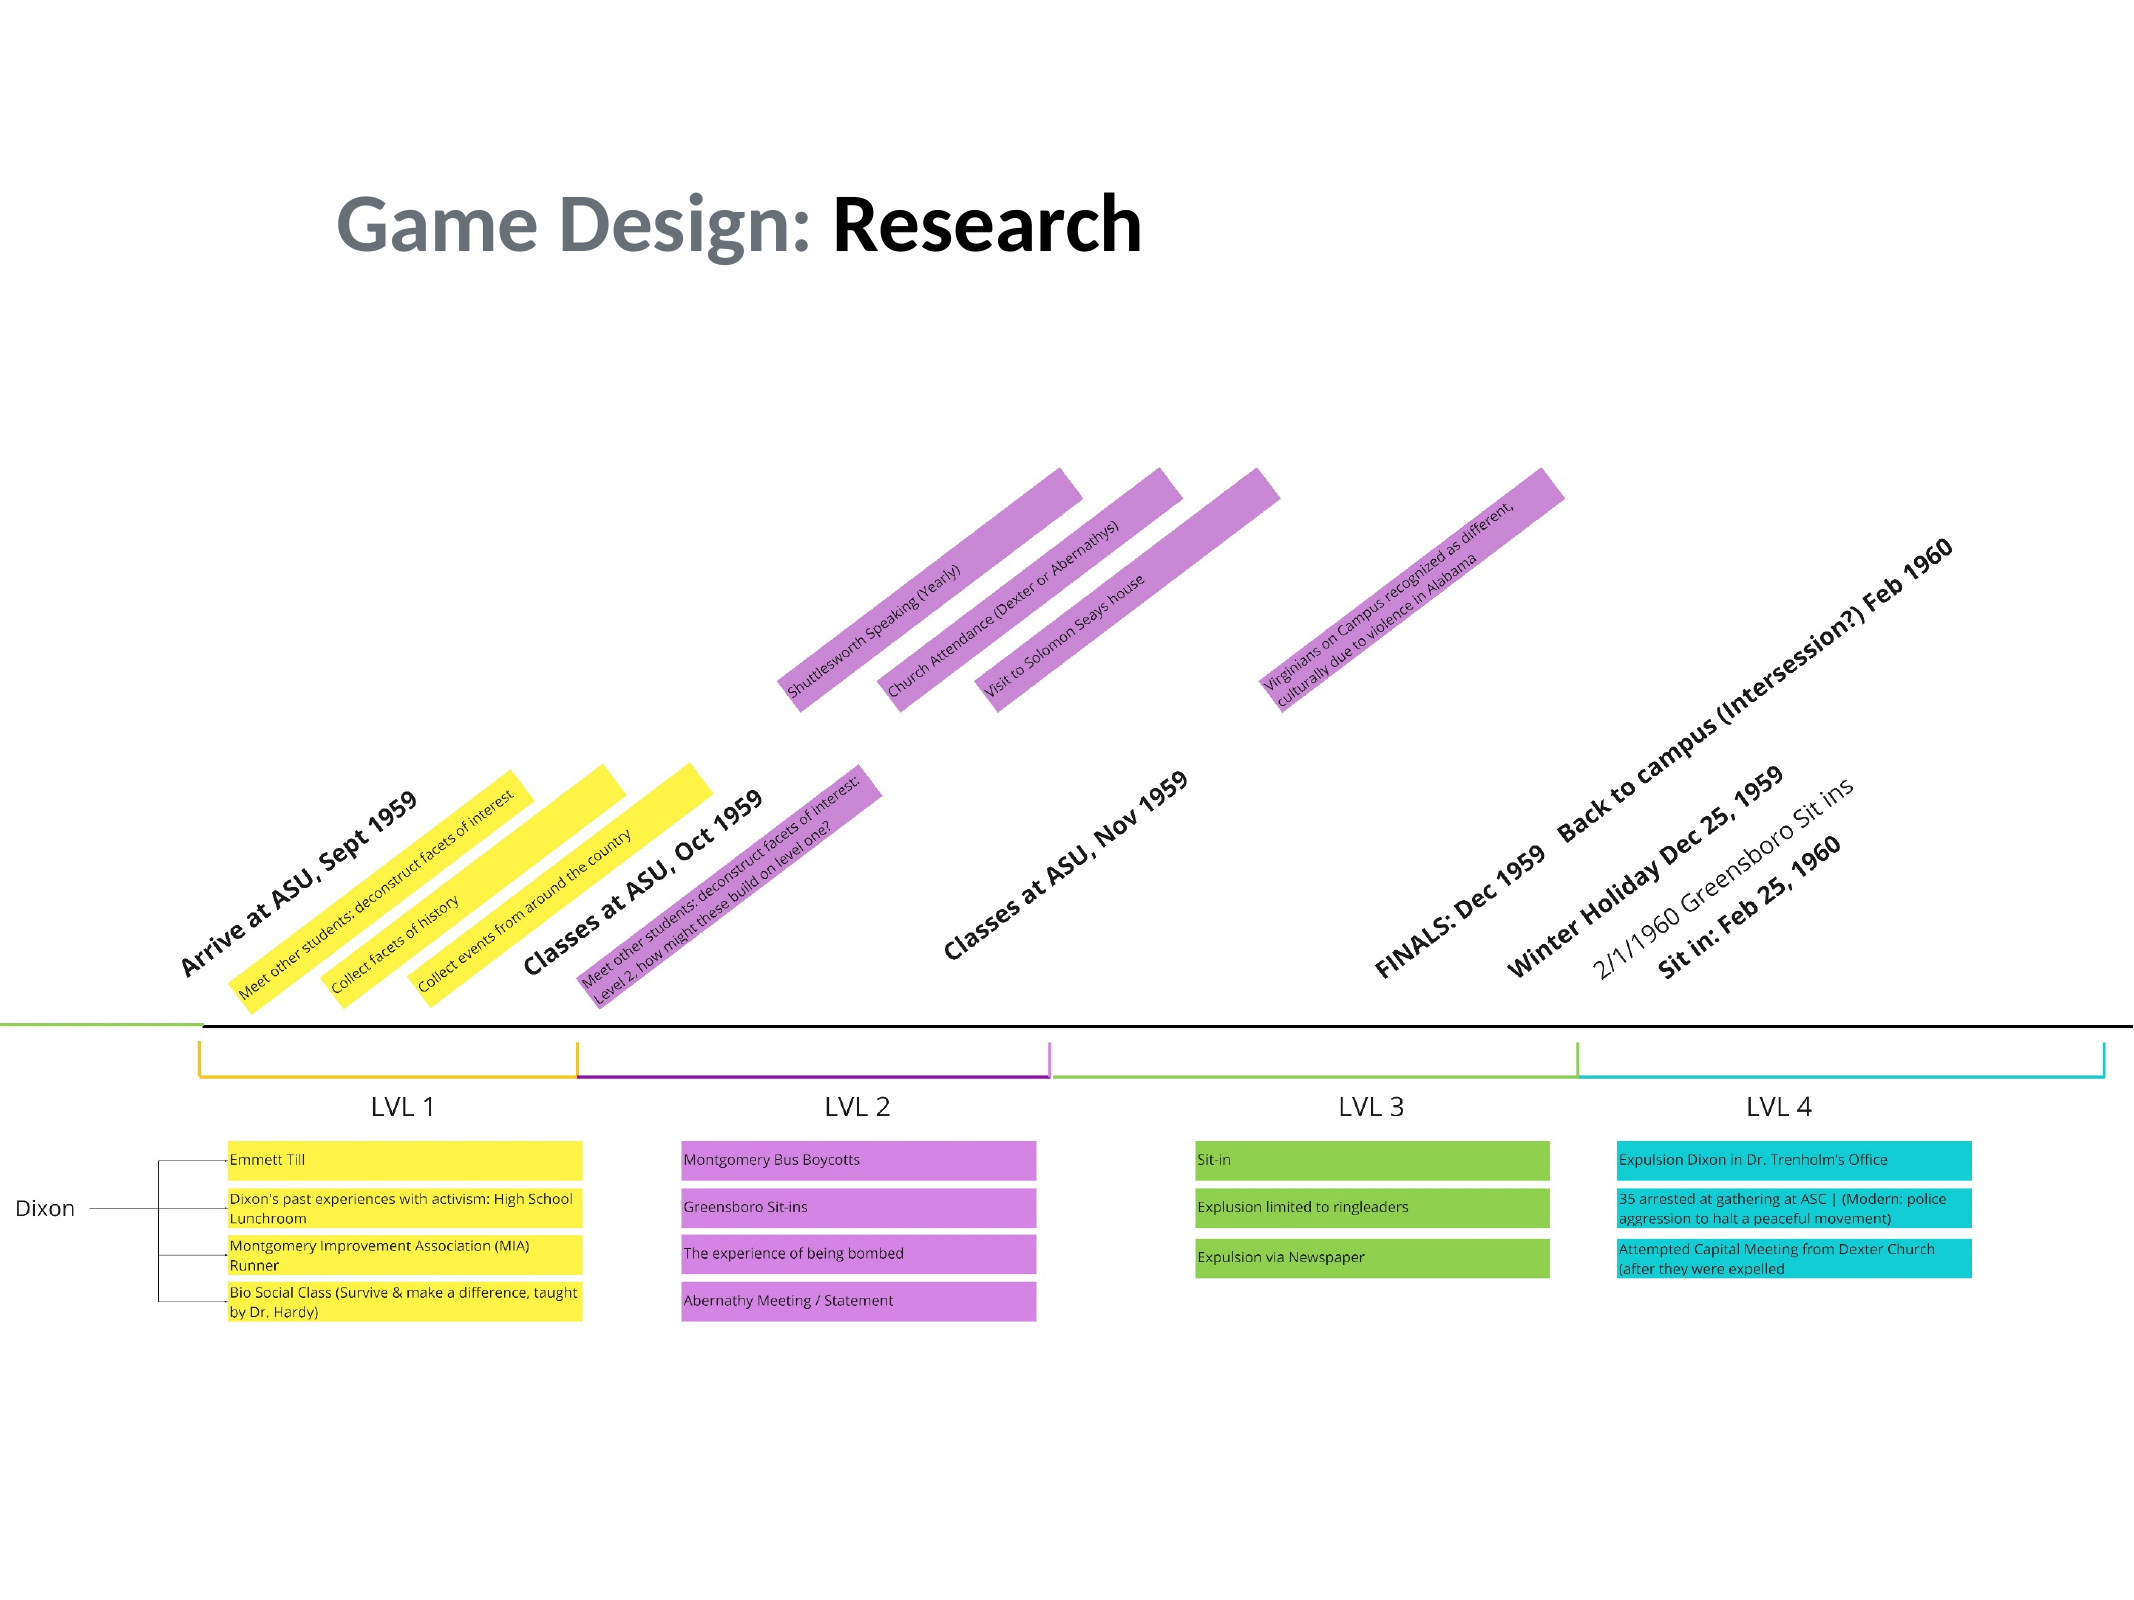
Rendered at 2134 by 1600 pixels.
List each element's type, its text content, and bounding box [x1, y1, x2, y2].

picture [0, 429, 2134, 1442]
text_box Game Design: Research [327, 159, 1154, 276]
